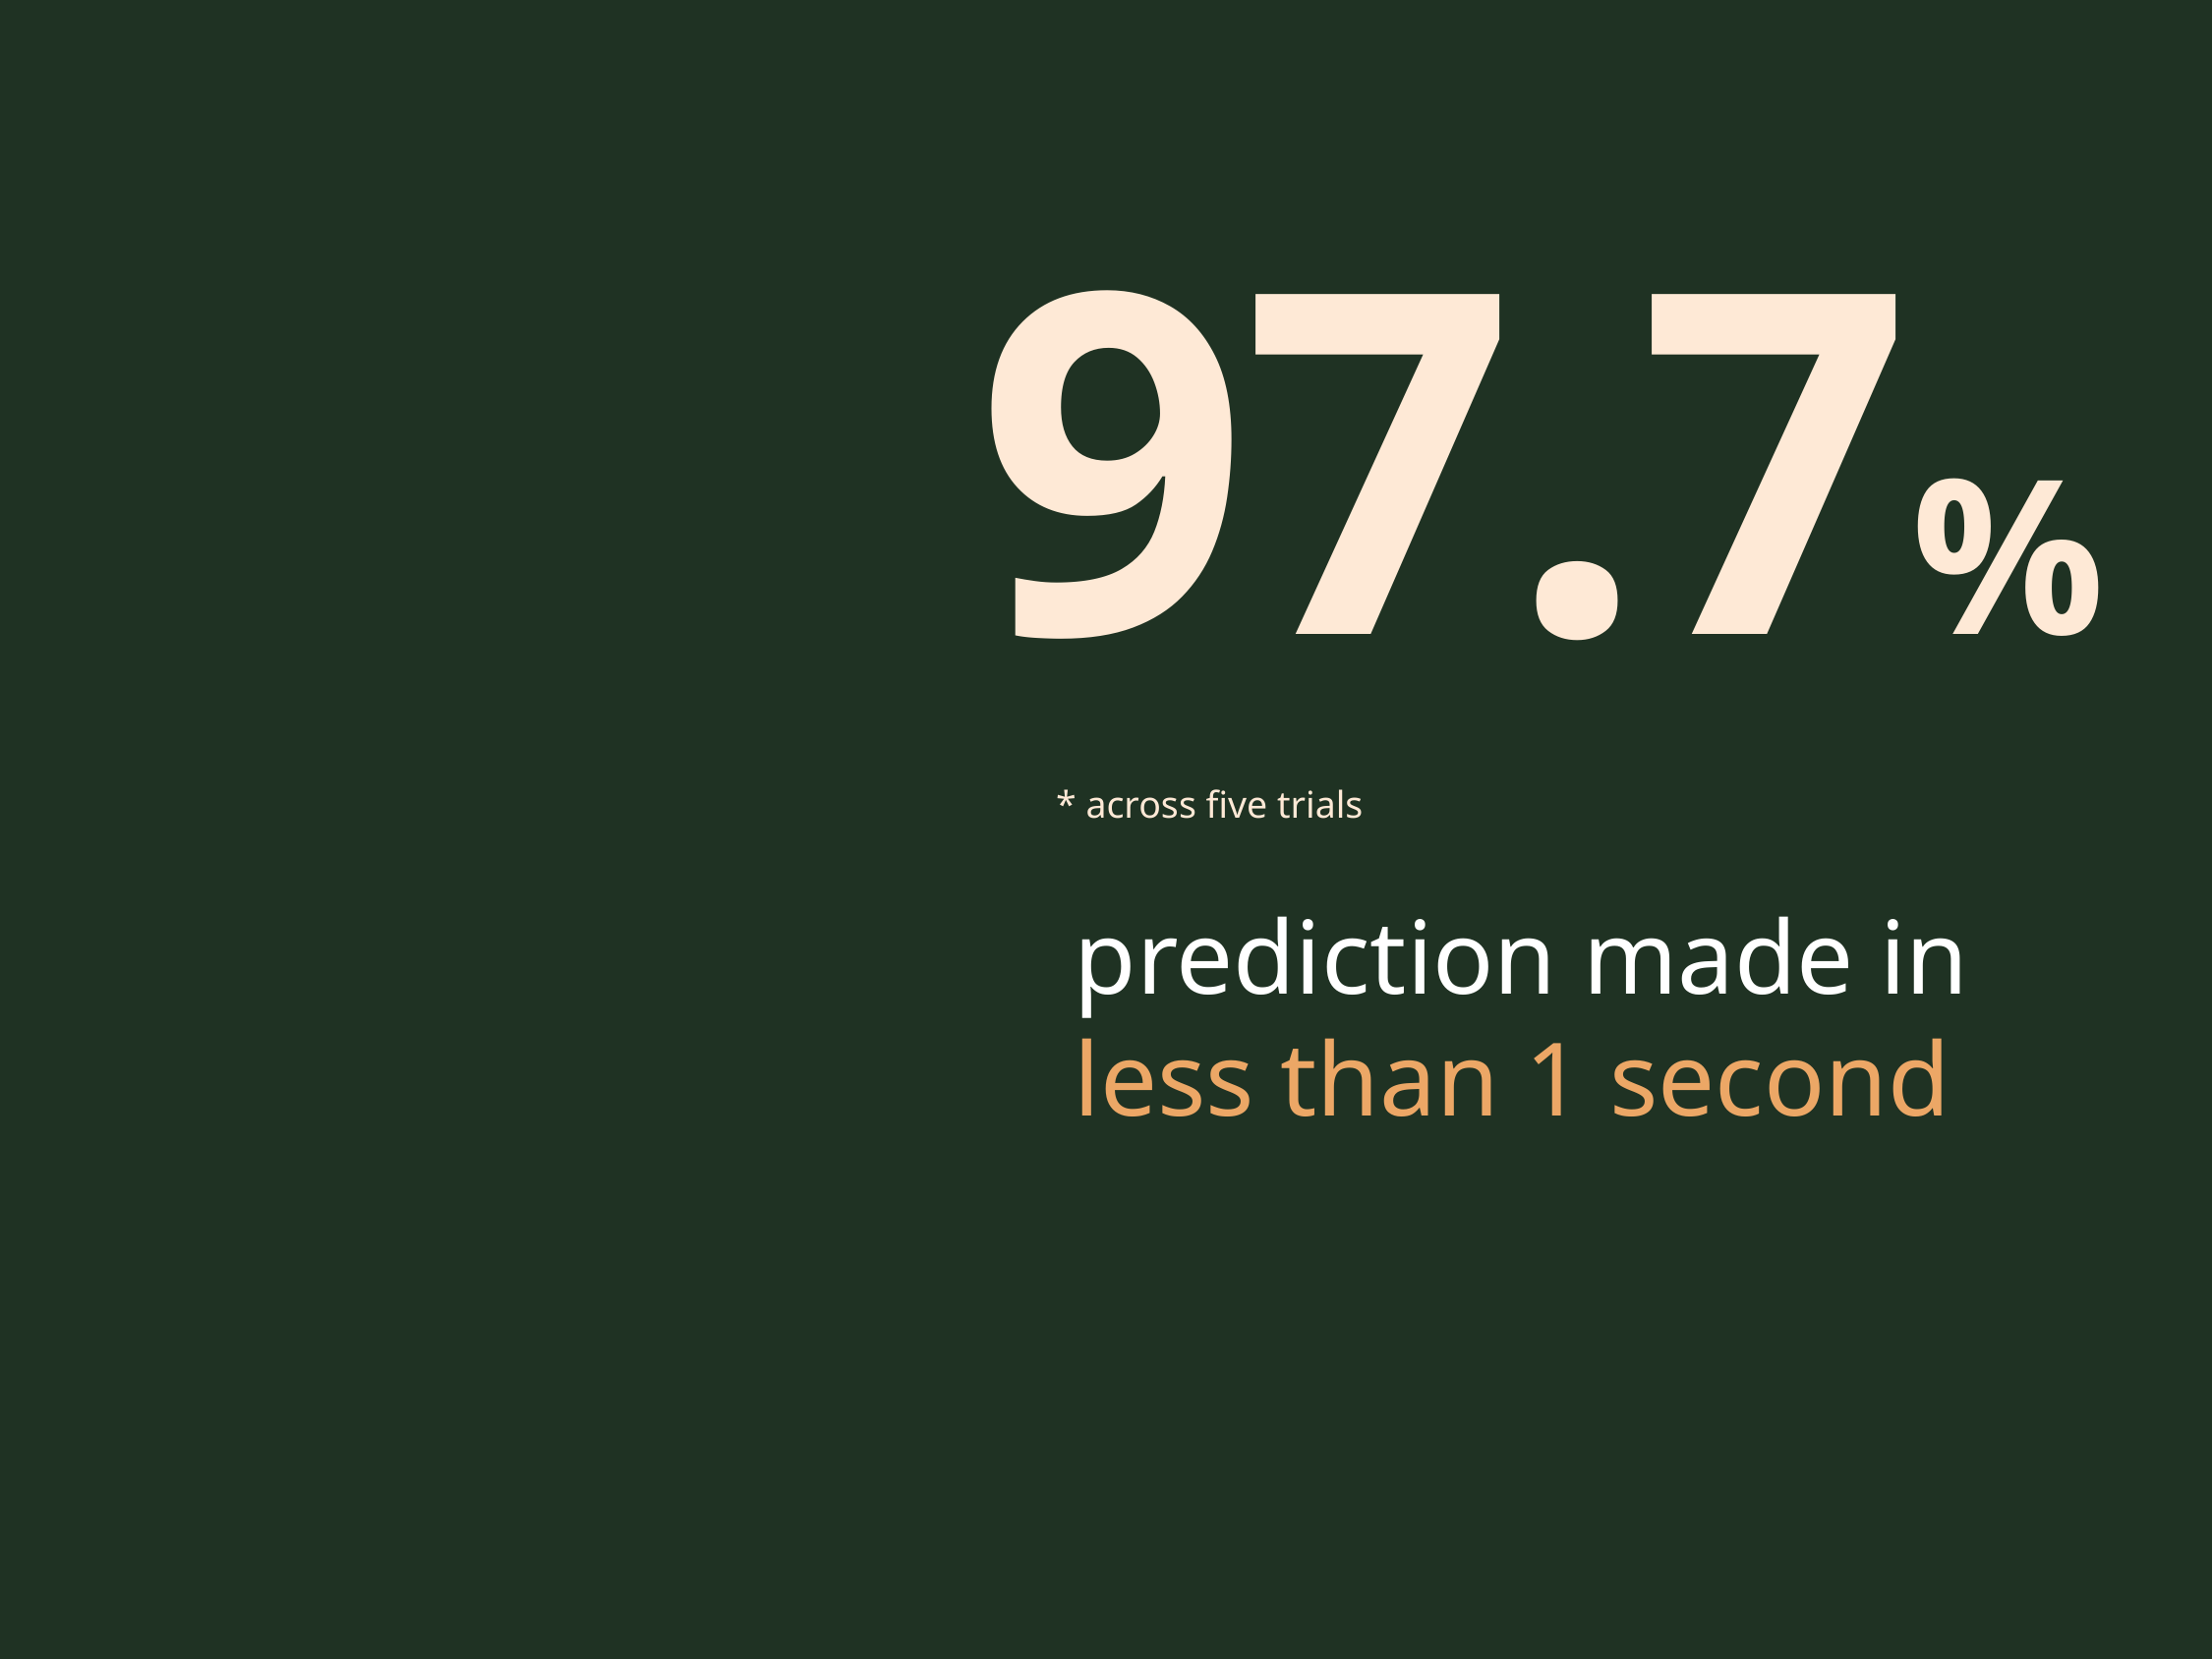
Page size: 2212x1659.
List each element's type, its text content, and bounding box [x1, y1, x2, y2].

text_box 97.7% [811, 516, 2212, 730]
text_box prediction made in less than 1 second [1060, 886, 2111, 1144]
text_box * across five trials [1041, 773, 1475, 833]
